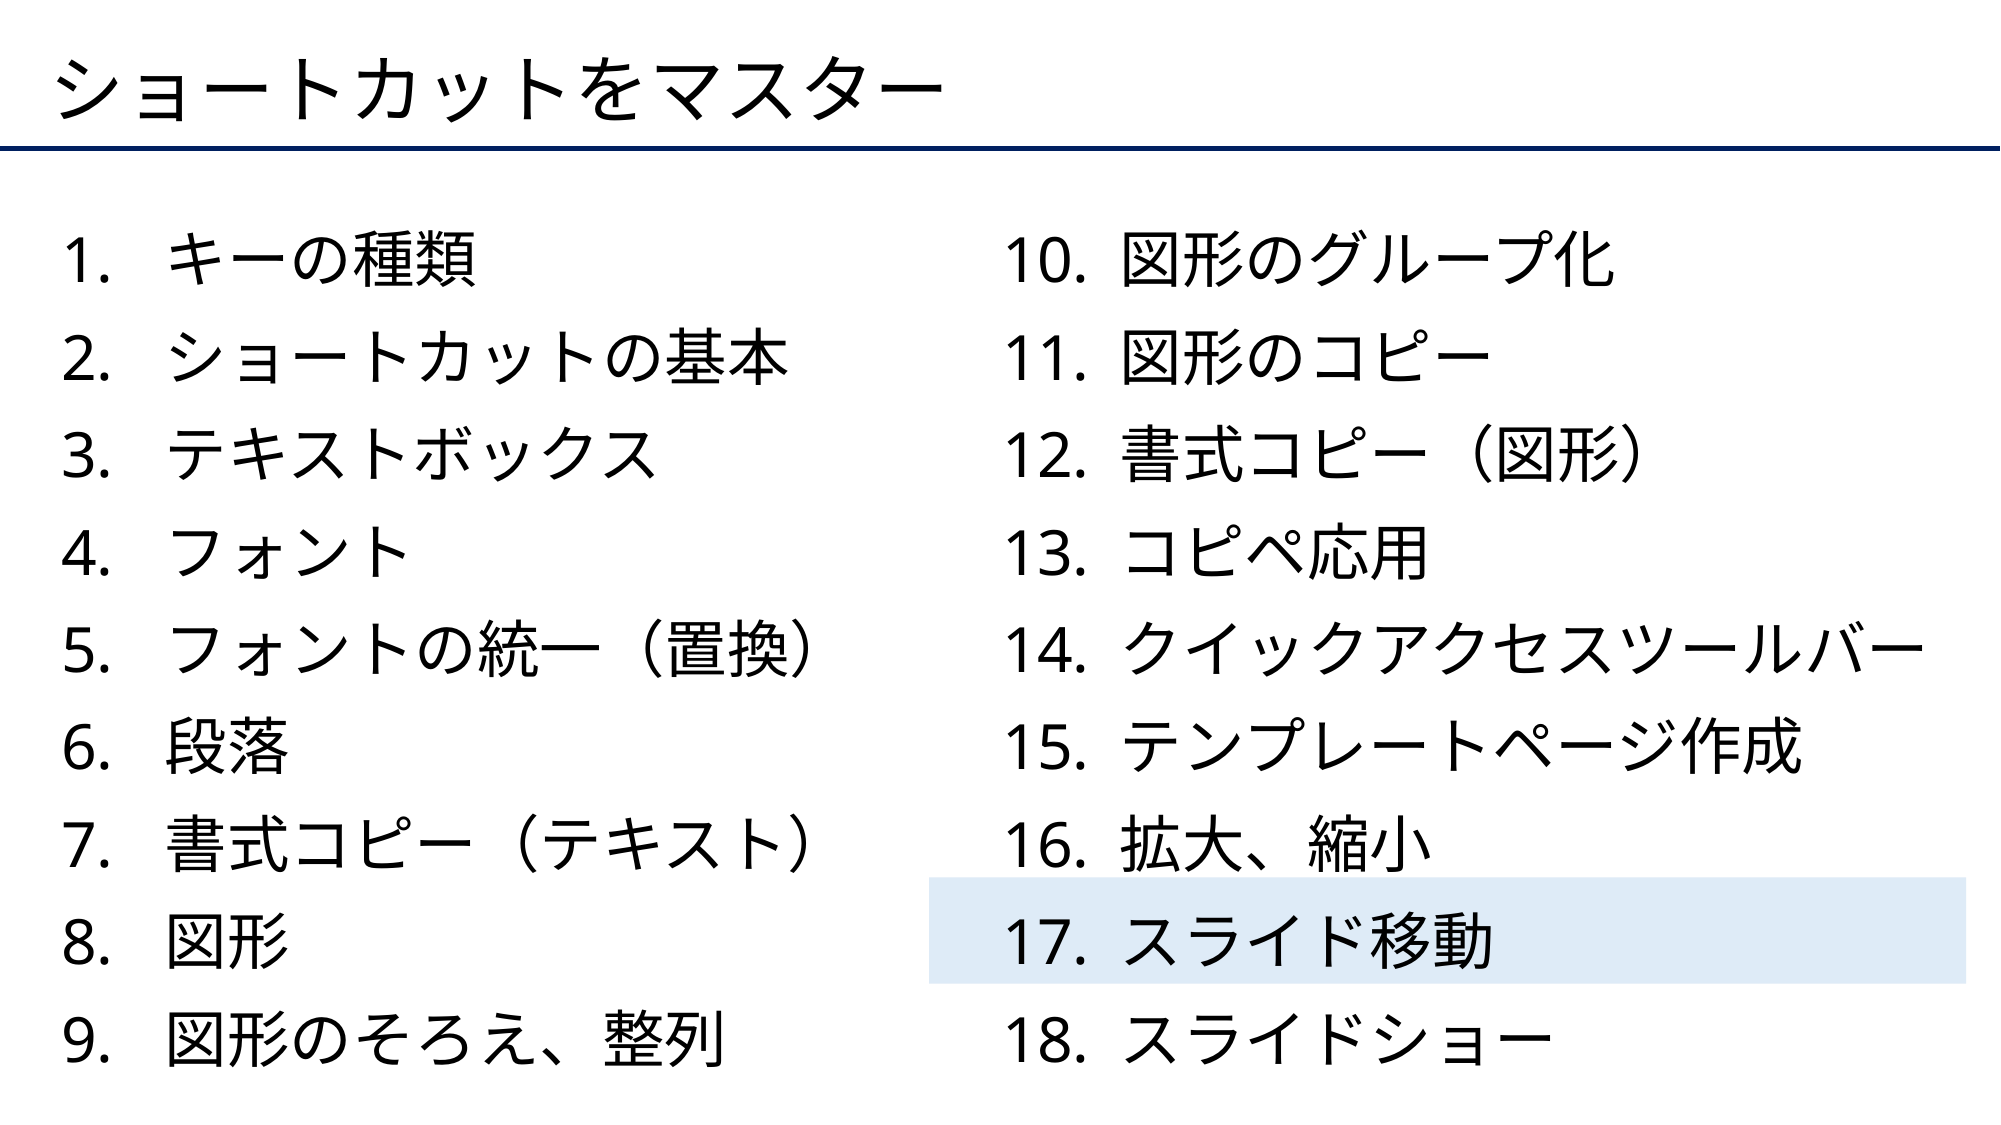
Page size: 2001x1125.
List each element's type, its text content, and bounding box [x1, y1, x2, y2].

text_box キーの種類 ショートカットの基本 テキストボックス フォント フォントの統一（置換） 段落 書式コピー（テキスト） 図形 図形のそろえ、整列 [46, 190, 882, 1082]
text_box [928, 876, 988, 985]
text_box 図形のグループ化 図形のコピー 書式コピー（図形） コピペ応用 クイックアクセスツールバー テンプレートページ作成 拡大、縮小 スライド移動 スライドショー [988, 190, 1967, 1082]
title ショートカットをマスター [34, 30, 1925, 157]
